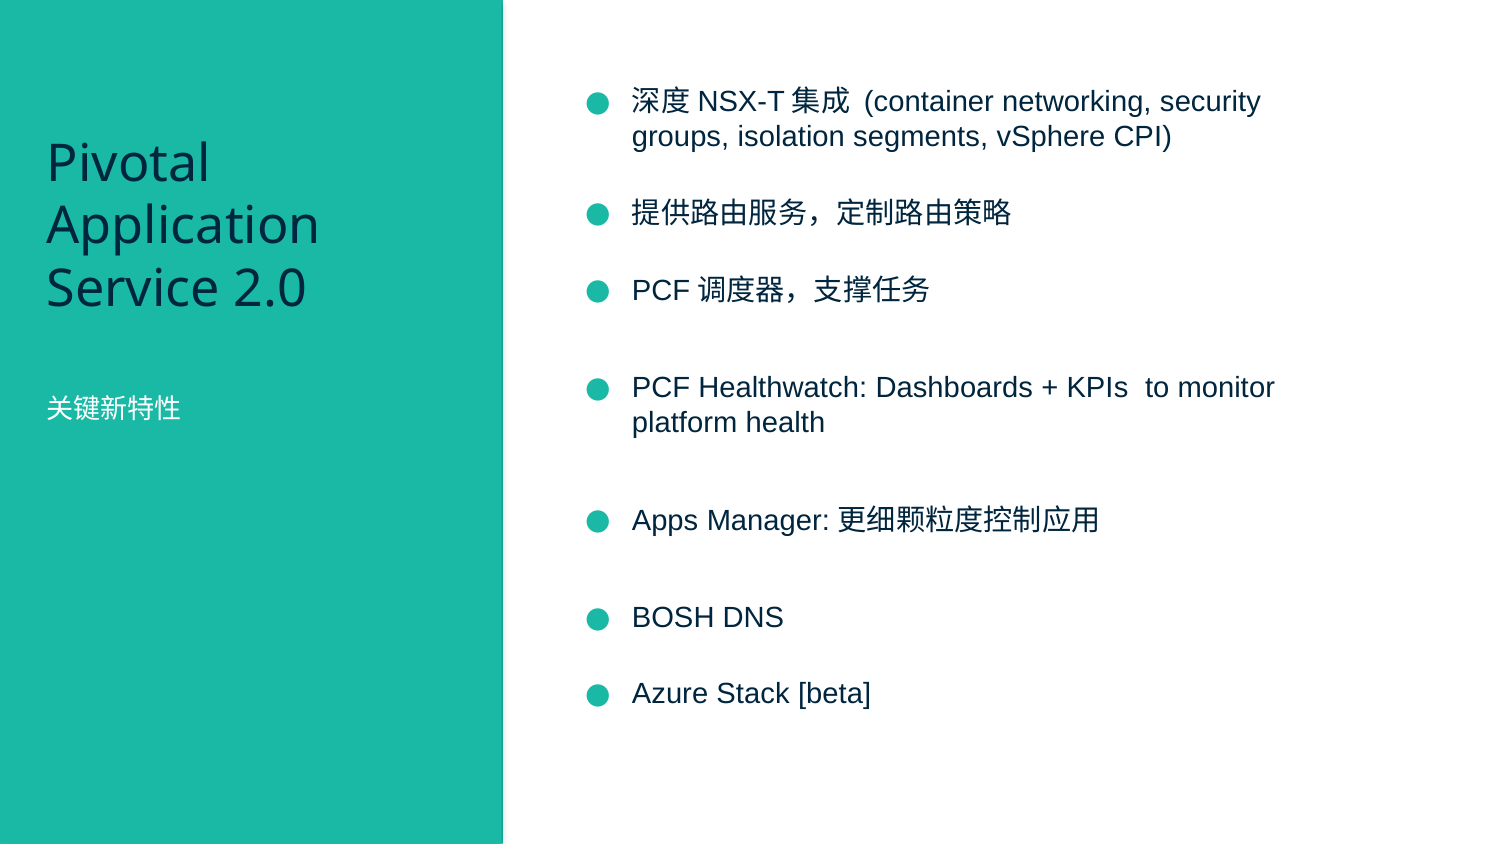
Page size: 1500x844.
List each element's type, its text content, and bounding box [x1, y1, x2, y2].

list 深度NSX-T集成 (container networking, security groups, isolation segments, vSphere CPI) 提供路由服务，定制路由策略 PCF调度器，支撑任务 PCF Healthwatch: Dashboards + KPIs to monitor platform health Apps Manager:更细颗粒度控制应用 BOSH DNS Azure Stack [beta] [549, 67, 1378, 744]
subtitle 关键新特性 [31, 373, 484, 740]
title Pivotal Application Service 2.0 [31, 90, 484, 332]
text_box [0, 0, 502, 844]
